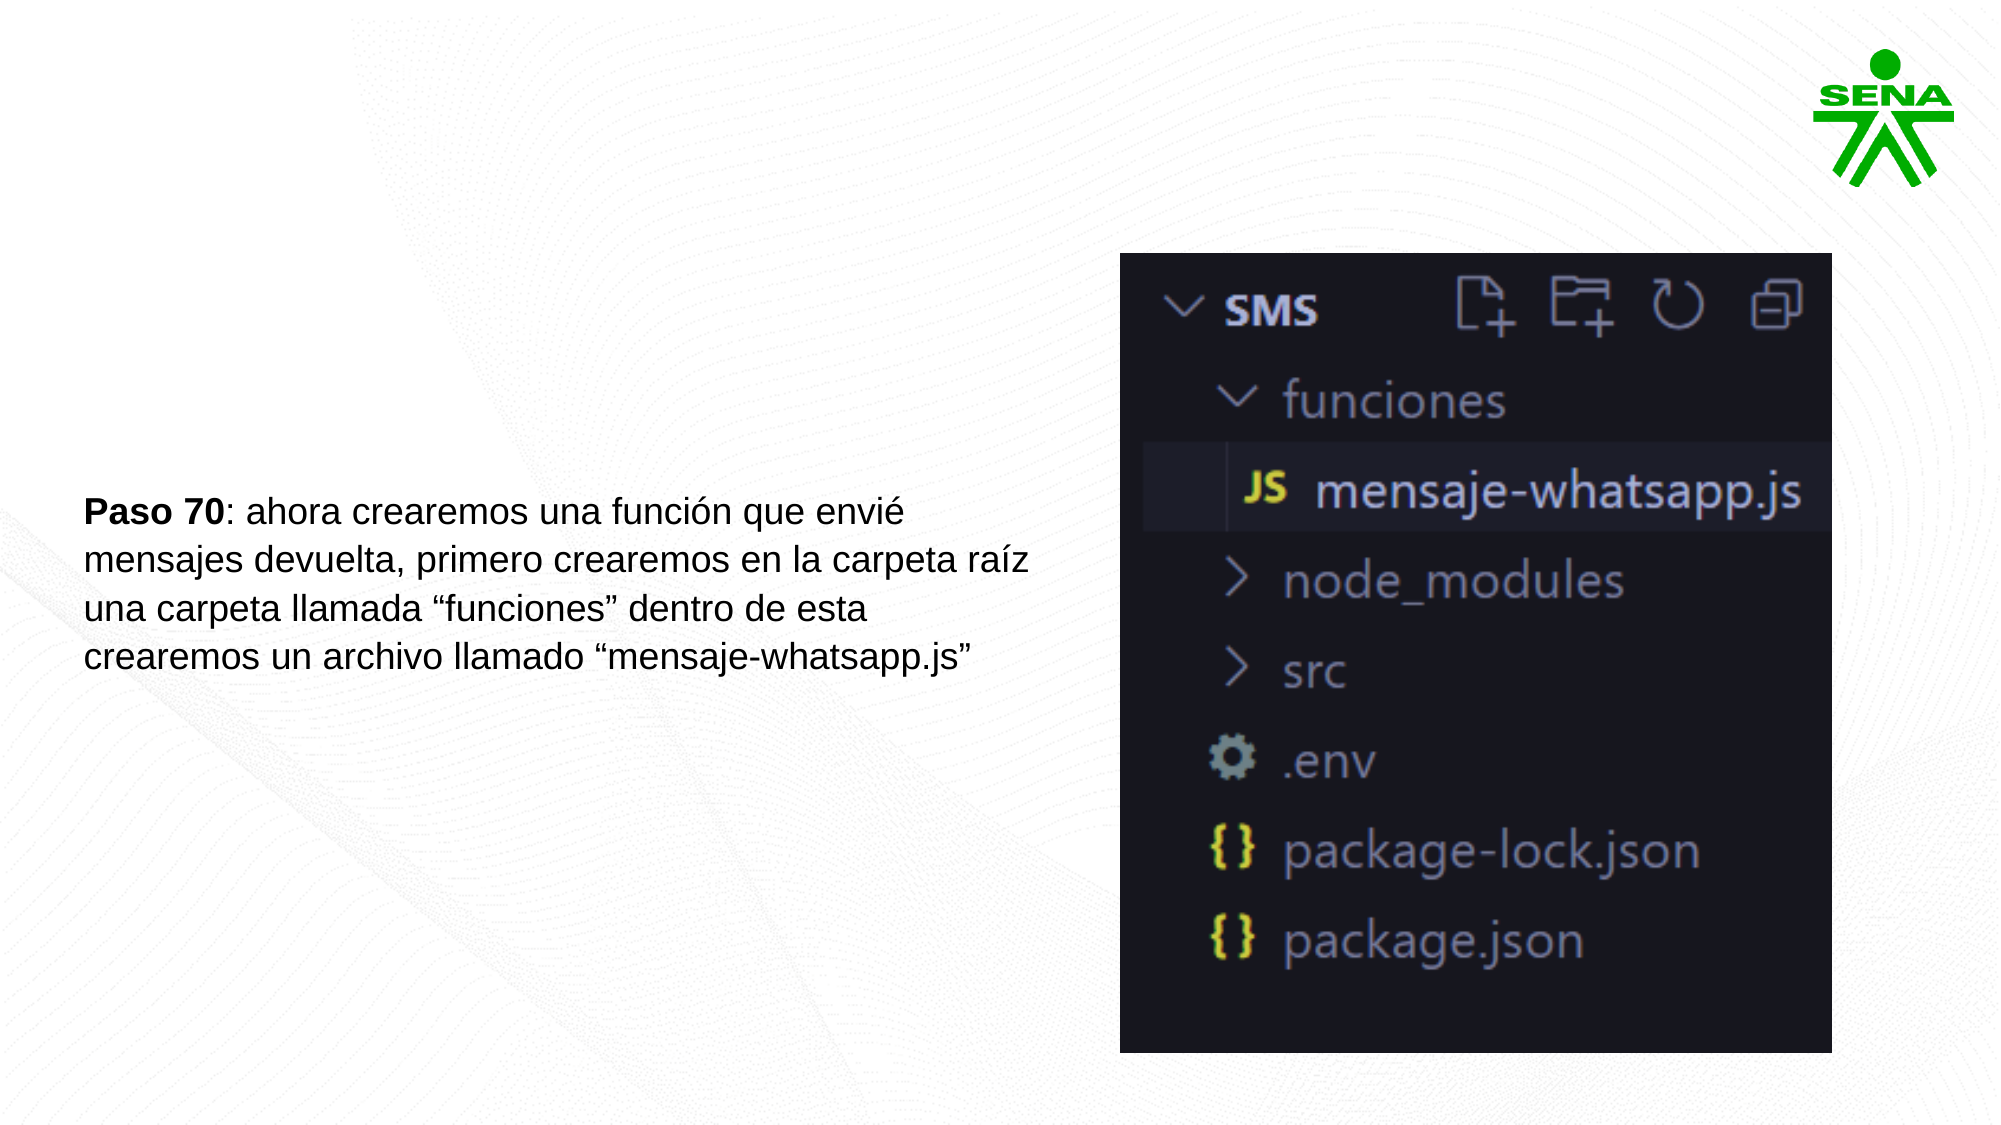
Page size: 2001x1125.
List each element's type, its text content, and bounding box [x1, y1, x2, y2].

picture [0, 0, 2000, 1125]
text_box Paso 70: ahora crearemos una función que envié mensajes devuelta, primero crearemos en la carpeta raíz una carpeta llamada “funciones” dentro de esta crearemos un archivo llamado “mensaje-whatsapp.js” [68, 476, 1069, 684]
